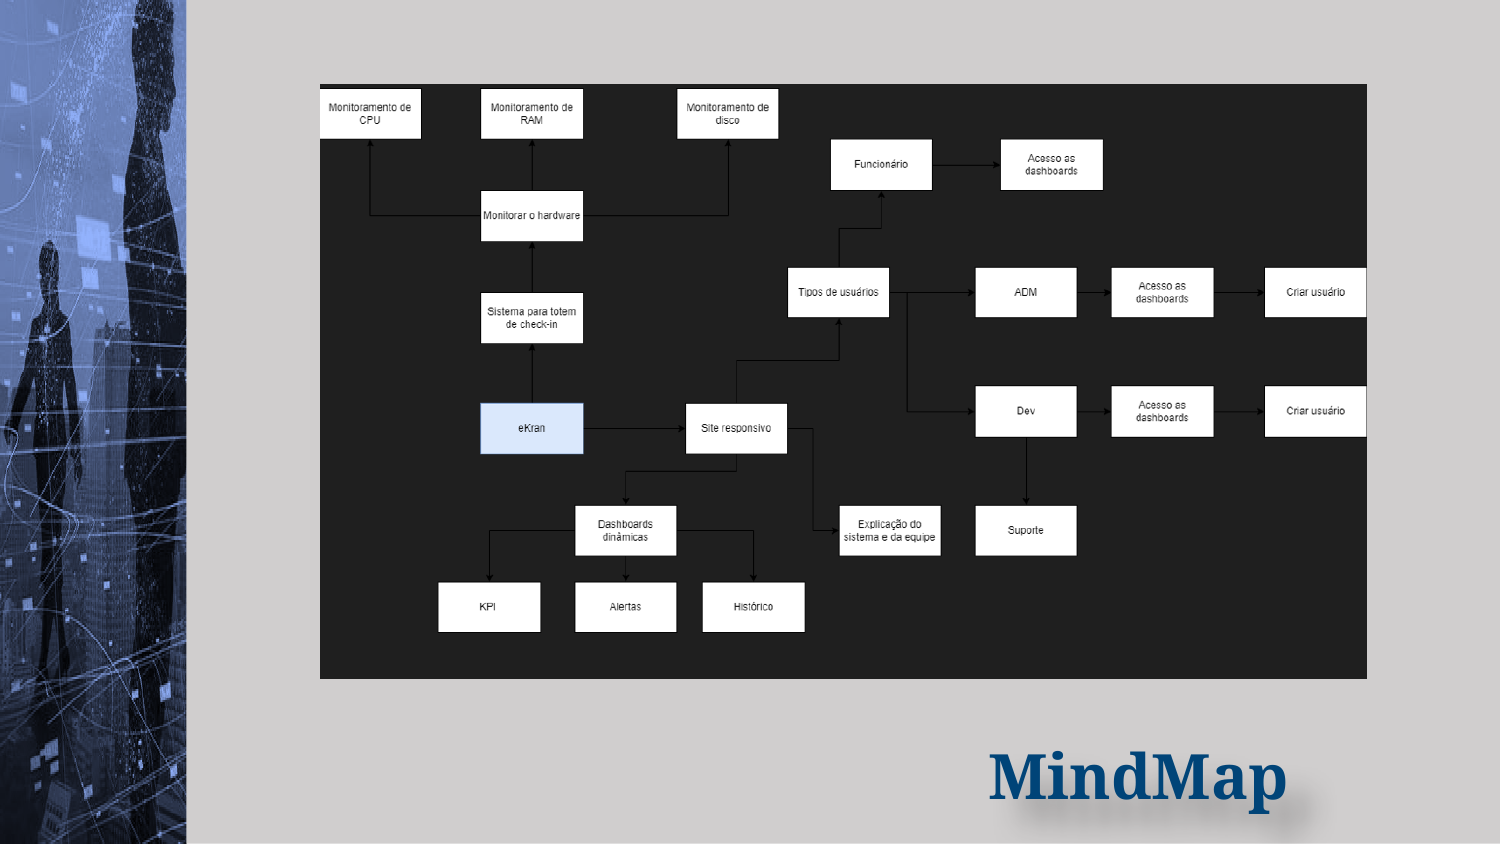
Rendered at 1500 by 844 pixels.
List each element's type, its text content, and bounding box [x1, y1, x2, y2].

text_box [188, 0, 1500, 844]
text_box MindMap [977, 731, 1500, 818]
picture [0, 0, 187, 844]
picture [320, 84, 1367, 680]
